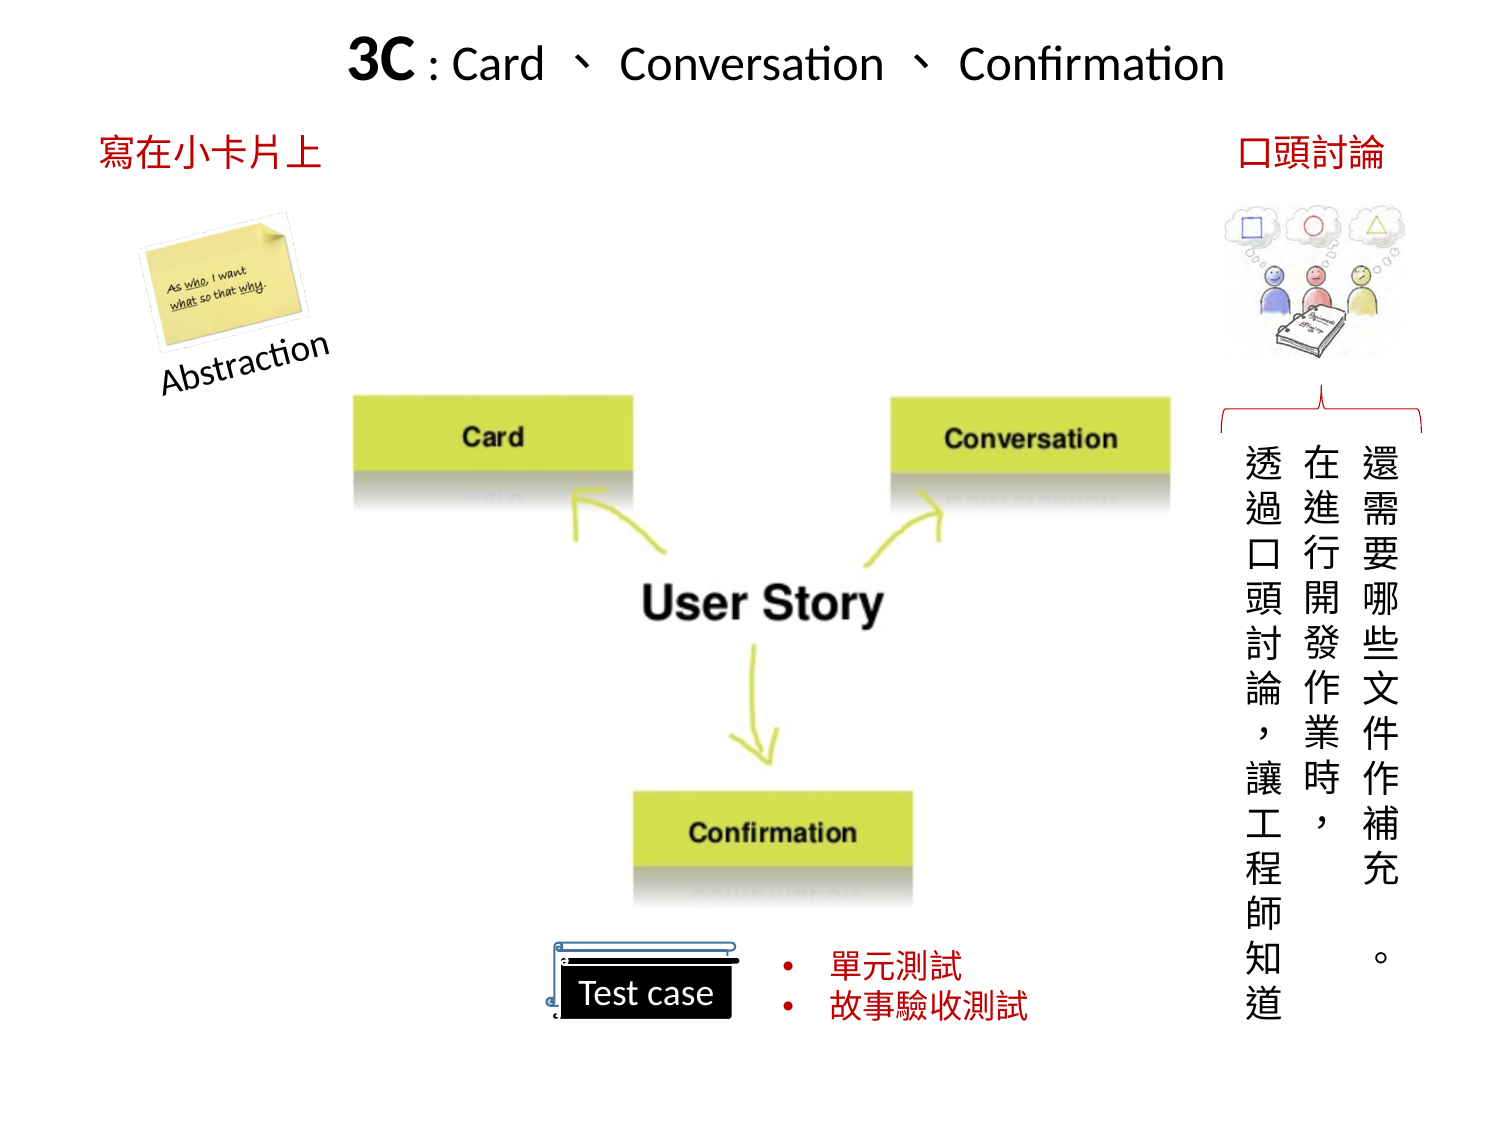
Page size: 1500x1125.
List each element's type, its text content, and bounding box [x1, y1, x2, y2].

text_box 單元測試 故事驗收測試 [767, 951, 1106, 1033]
text_box 寫在小卡片上 [83, 121, 351, 182]
text_box Abstraction [136, 347, 294, 415]
text_box Test case [545, 951, 734, 1007]
text_box [1240, 384, 1422, 433]
text_box 透 過 口 頭 討 論 ， 讓 工 程 師 知 道 [1230, 433, 1298, 1078]
text_box 3C : Card、Conversation、Confirmation [332, 5, 1241, 101]
text_box 在 進 行 開 發 作 業 時 ， [1289, 433, 1347, 896]
text_box 口頭討論 [1221, 121, 1432, 182]
text_box Test case [550, 955, 742, 1022]
picture [136, 211, 307, 353]
picture [1221, 201, 1428, 362]
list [294, 294, 1240, 951]
text_box 還 需 要 哪 些 文 件 作 補 充 。 [1347, 433, 1416, 1033]
